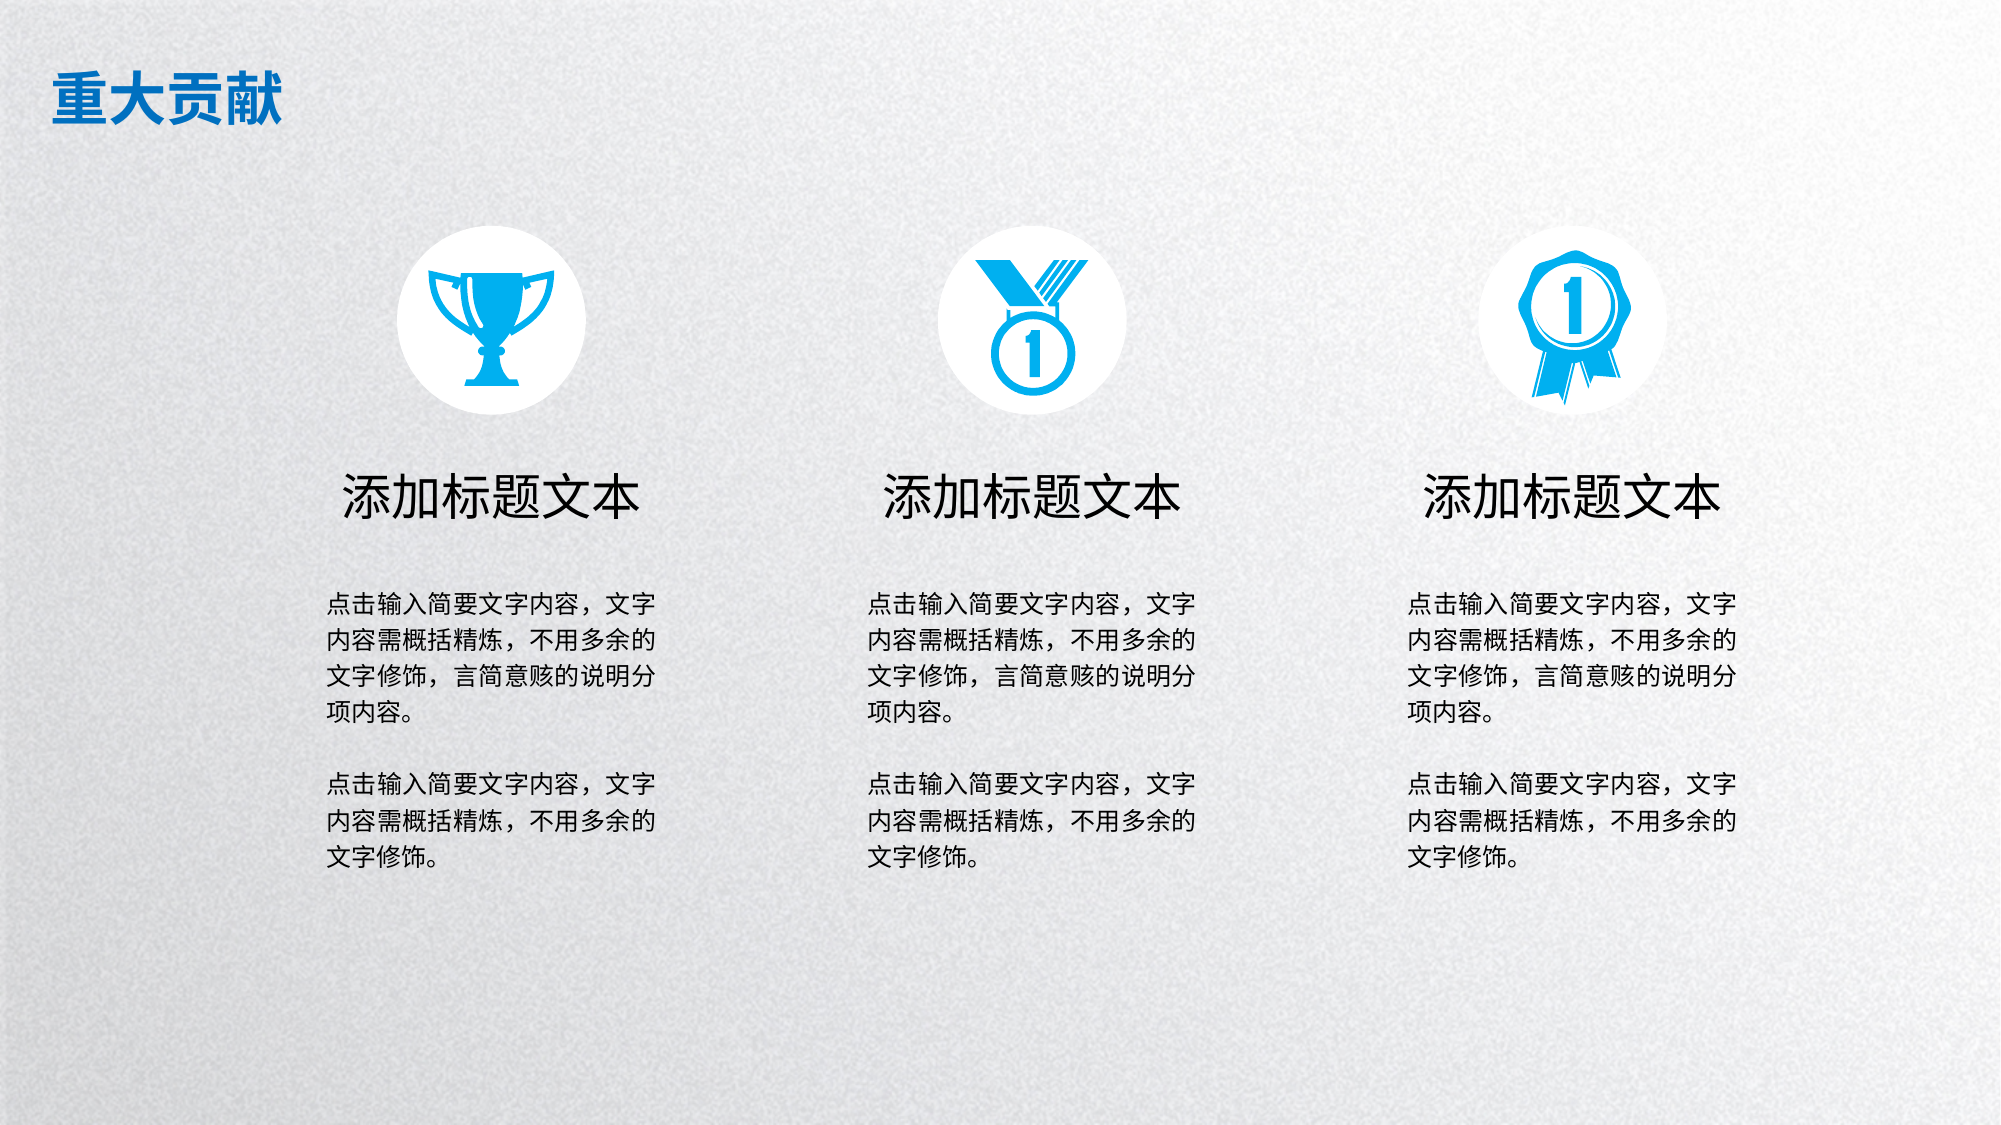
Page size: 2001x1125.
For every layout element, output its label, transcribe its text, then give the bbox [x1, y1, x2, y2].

text_box 点击输入简要文字内容，文字内容需概括精炼，不用多余的文字修饰，言简意赅的说明分项内容。 点击输入简要文字内容，文字内容需概括精炼，不用多余的文字修饰。 [306, 572, 677, 918]
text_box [937, 225, 1127, 415]
text_box 添加标题文本 [305, 454, 678, 535]
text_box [396, 225, 587, 415]
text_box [1478, 225, 1668, 415]
picture [0, 0, 2001, 1125]
text_box 点击输入简要文字内容，文字内容需概括精炼，不用多余的文字修饰，言简意赅的说明分项内容。 点击输入简要文字内容，文字内容需概括精炼，不用多余的文字修饰。 [1387, 572, 1758, 918]
text_box 添加标题文本 [846, 454, 1218, 535]
text_box 重大贡献 [35, 54, 591, 140]
text_box 添加标题文本 [1386, 454, 1759, 535]
text_box 点击输入简要文字内容，文字内容需概括精炼，不用多余的文字修饰，言简意赅的说明分项内容。 点击输入简要文字内容，文字内容需概括精炼，不用多余的文字修饰。 [847, 572, 1218, 918]
